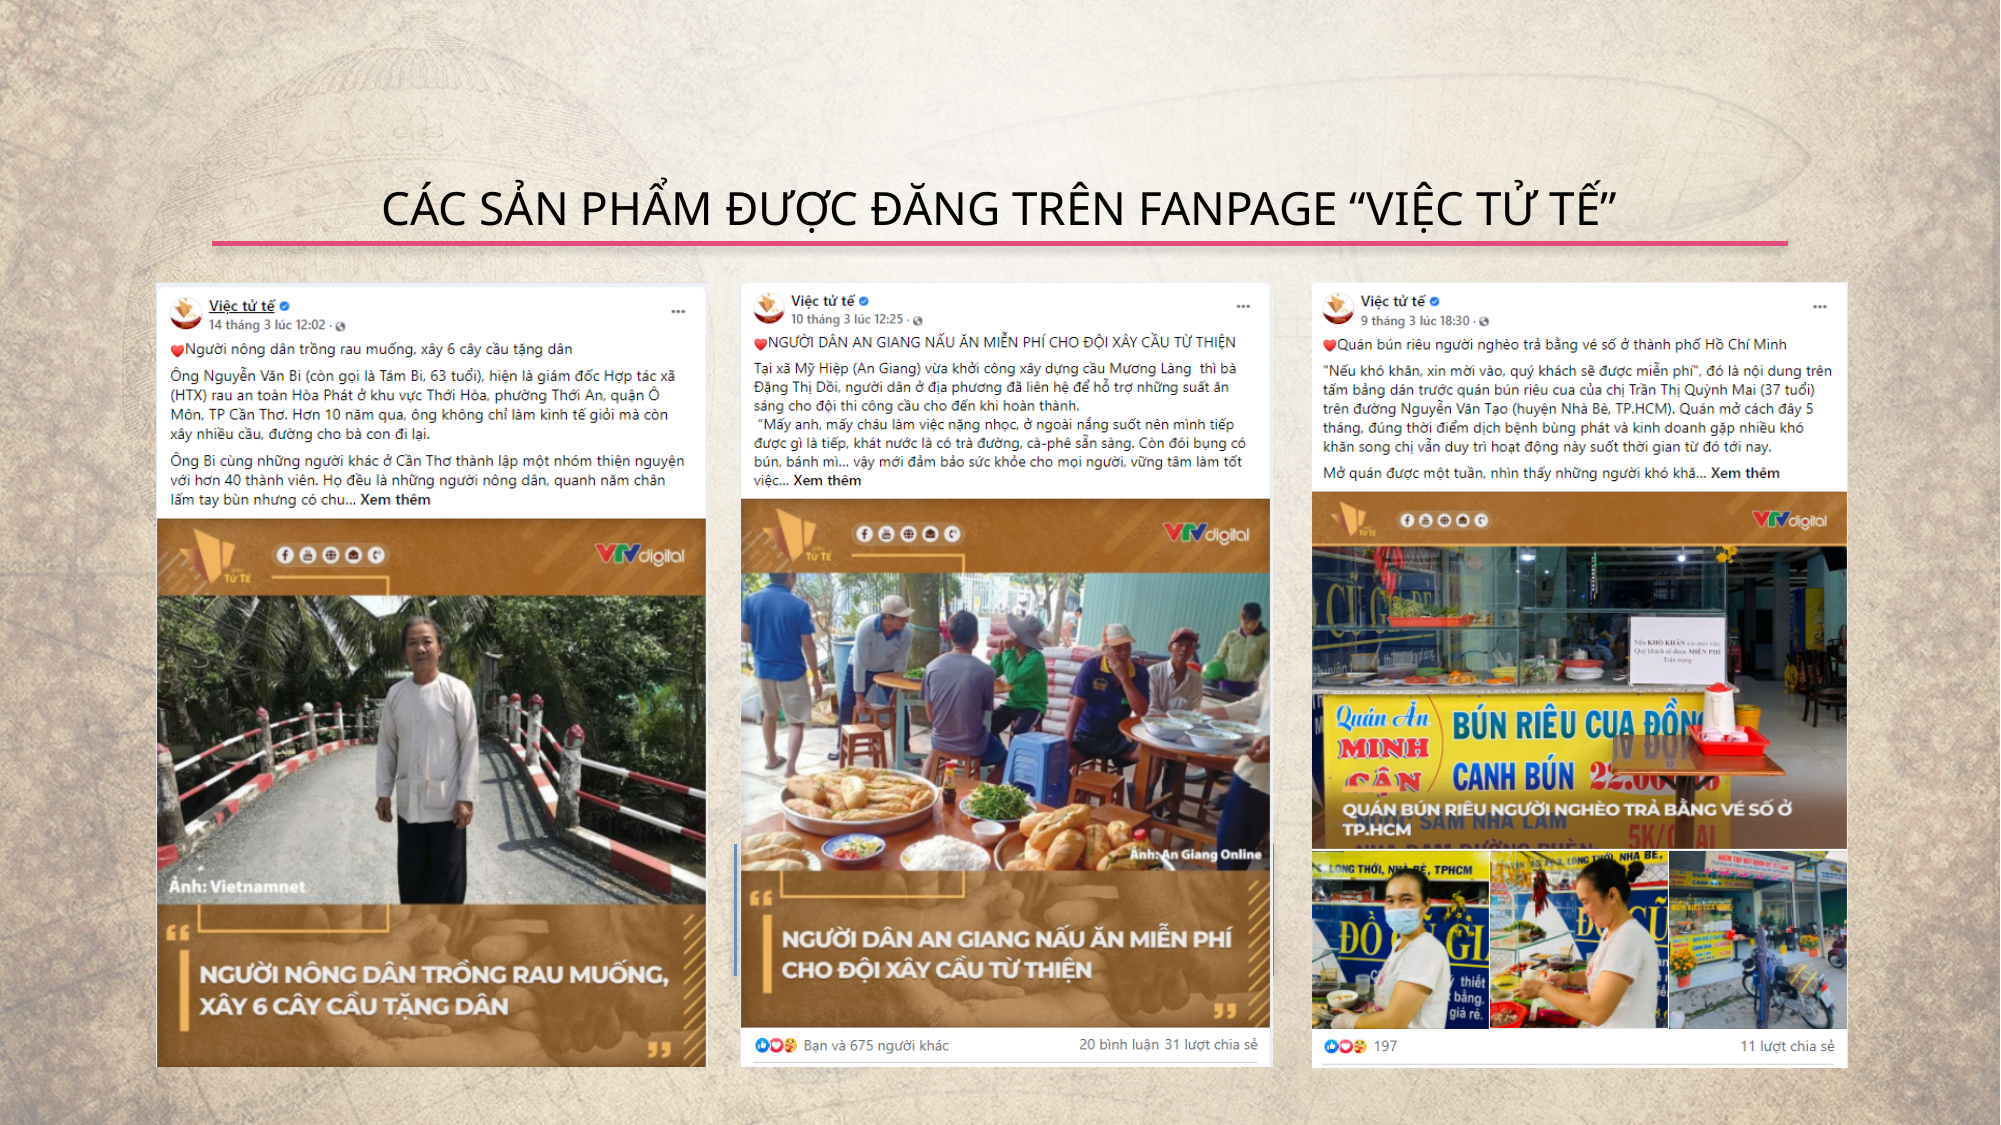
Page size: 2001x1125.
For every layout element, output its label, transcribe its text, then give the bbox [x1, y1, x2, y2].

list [740, 282, 1273, 1067]
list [156, 282, 708, 1067]
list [1311, 282, 1848, 1068]
title Các sản phẩm được đăng trên fanpage “Việc tử tế” [149, 101, 1851, 321]
